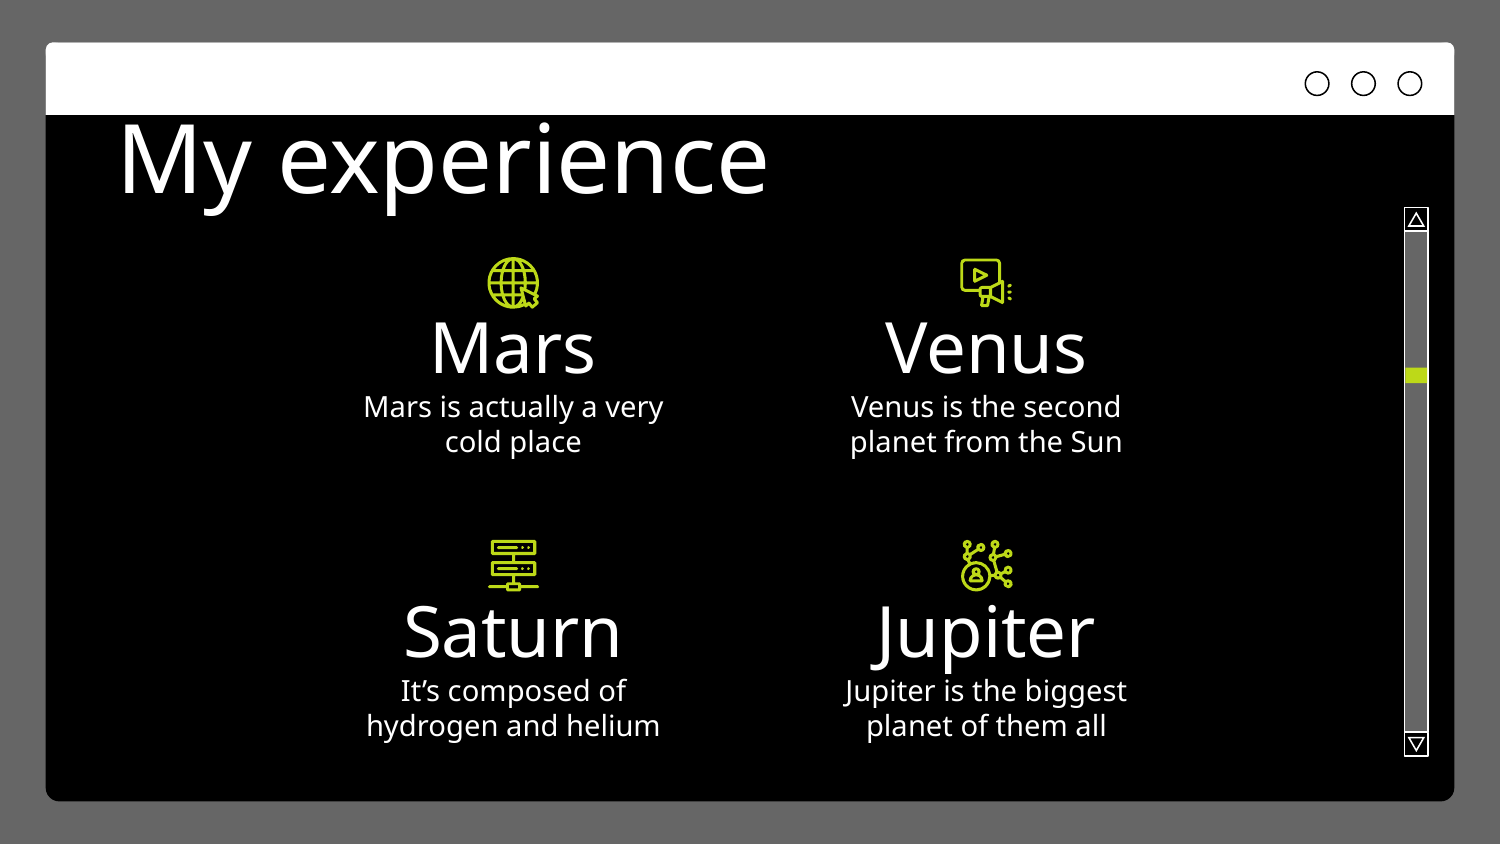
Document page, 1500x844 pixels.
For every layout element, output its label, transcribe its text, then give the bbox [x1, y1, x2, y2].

subtitle Jupiter [802, 602, 1171, 657]
subtitle Venus is the second planet from the Sun [802, 373, 1171, 468]
subtitle Mars [329, 318, 698, 373]
subtitle Jupiter is the biggest planet of them all [802, 657, 1171, 752]
text_box [487, 257, 539, 309]
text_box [958, 539, 1015, 592]
subtitle Saturn [329, 602, 698, 657]
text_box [487, 539, 540, 592]
subtitle It’s composed of hydrogen and helium [329, 657, 698, 752]
subtitle Venus [802, 318, 1171, 373]
title My experience [101, 83, 1399, 215]
subtitle Mars is actually a very cold place [329, 373, 698, 468]
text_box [1404, 207, 1429, 757]
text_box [960, 258, 1013, 308]
